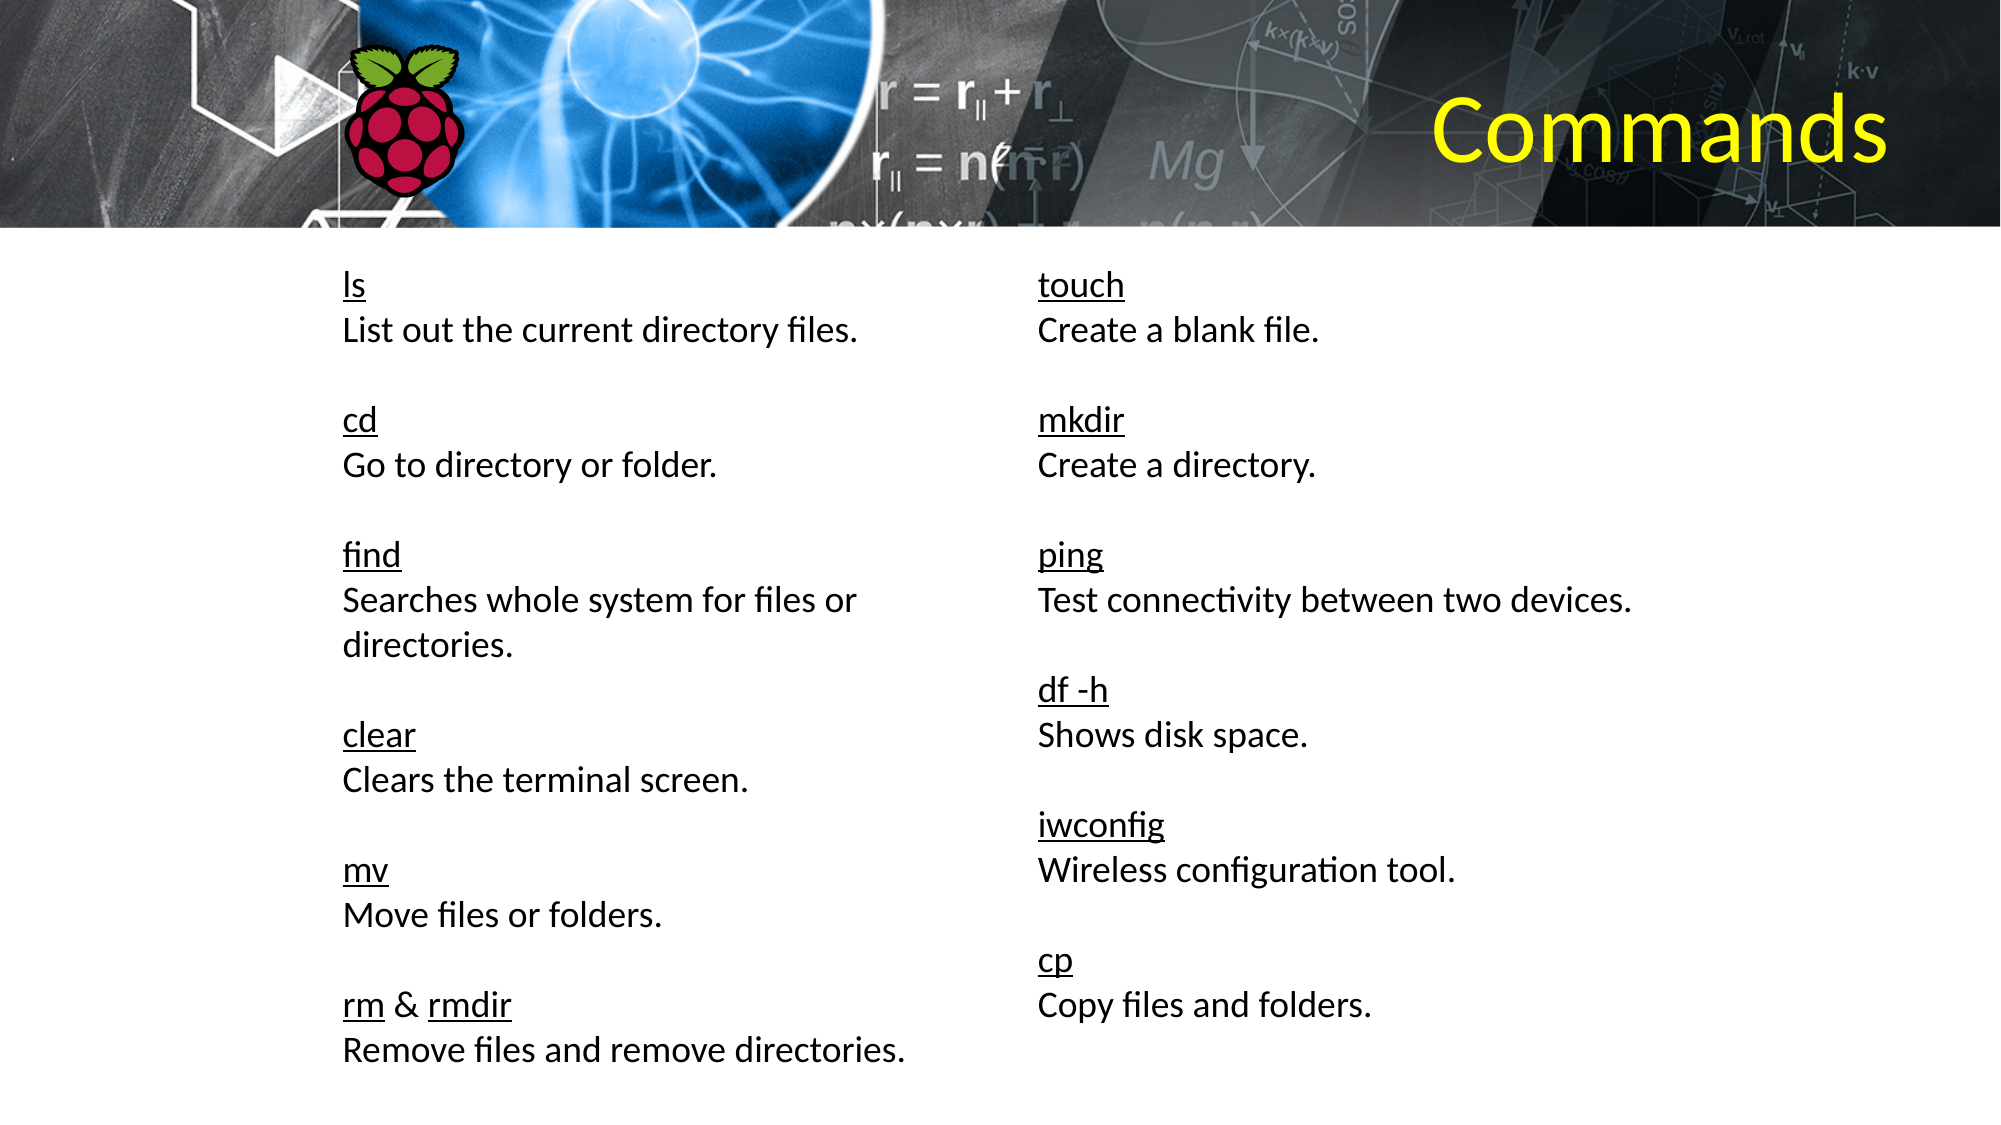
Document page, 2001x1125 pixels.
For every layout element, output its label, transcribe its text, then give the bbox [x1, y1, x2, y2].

title Commands [98, 39, 1905, 207]
picture [0, 0, 2001, 1125]
text_box touch Create a blank file. mkdir Create a directory. ping Test connectivity between two devices. df -h Shows disk space. iwconfig Wireless configuration tool. cp Copy files and folders. [1023, 252, 1690, 1033]
text_box ls List out the current directory files. cd Go to directory or folder. find Searches whole system for files or directories. clear Clears the terminal screen. mv Move files or folders. rm & rmdir Remove files and remove directories. [327, 252, 995, 1078]
